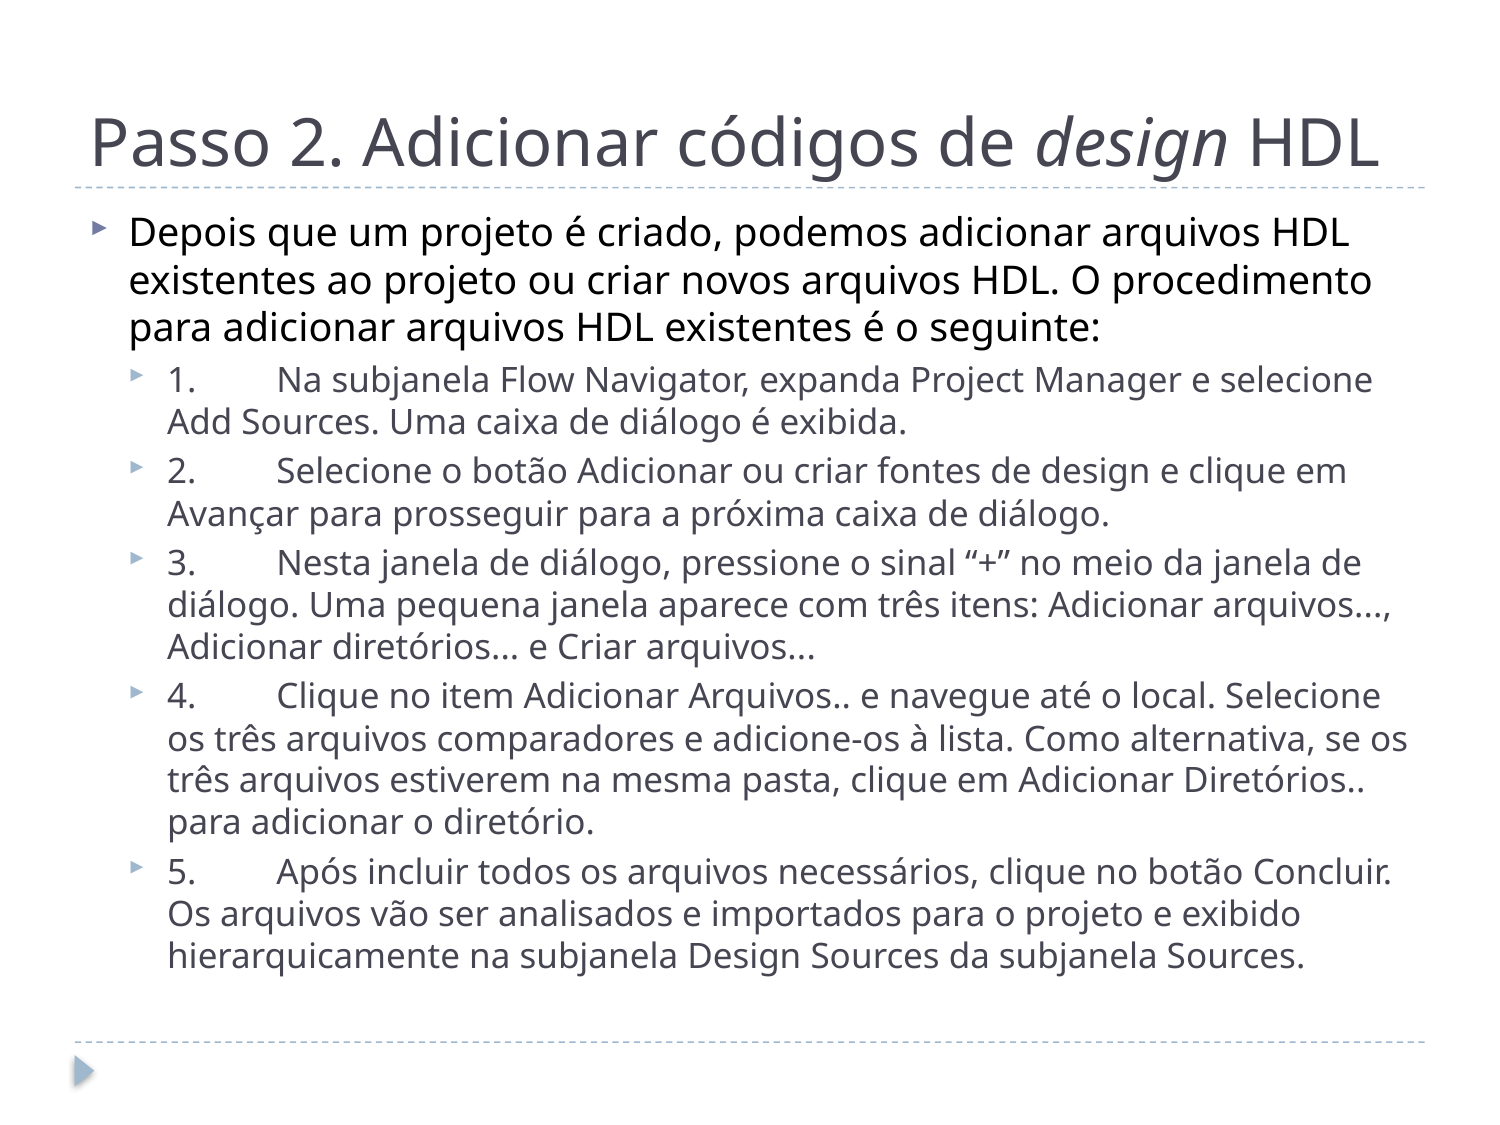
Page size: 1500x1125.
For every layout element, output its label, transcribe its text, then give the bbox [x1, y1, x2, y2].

title Passo 2. Adicionar códigos de design HDL [75, 24, 1425, 188]
list Depois que um projeto é criado, podemos adicionar arquivos HDL existentes ao projeto ou criar novos arquivos HDL. O procedimento para adicionar arquivos HDL existentes é o seguinte: 1. Na subjanela Flow Navigator, expanda Project Manager e selecione Add Sources. Uma caixa de diálogo é exibida. 2. Selecione o botão Adicionar ou criar fontes de design e clique em Avançar para prosseguir para a próxima caixa de diálogo. 3. Nesta janela de diálogo, pressione o sinal “+” no meio da janela de diálogo. Uma pequena janela aparece com três itens: Adicionar arquivos..., Adicionar diretórios... e Criar arquivos... 4. Clique no item Adicionar Arquivos.. e navegue até o local. Selecione os três arquivos comparadores e adicione-os à lista. Como alternativa, se os três arquivos estiverem na mesma pasta, clique em Adicionar Diretórios.. para adicionar o diretório. 5. Após incluir todos os arquivos necessários, clique no botão Concluir. Os arquivos vão ser analisados e importados para o projeto e exibido hierarquicamente na subjanela Design Sources da subjanela Sources. [75, 200, 1425, 1010]
